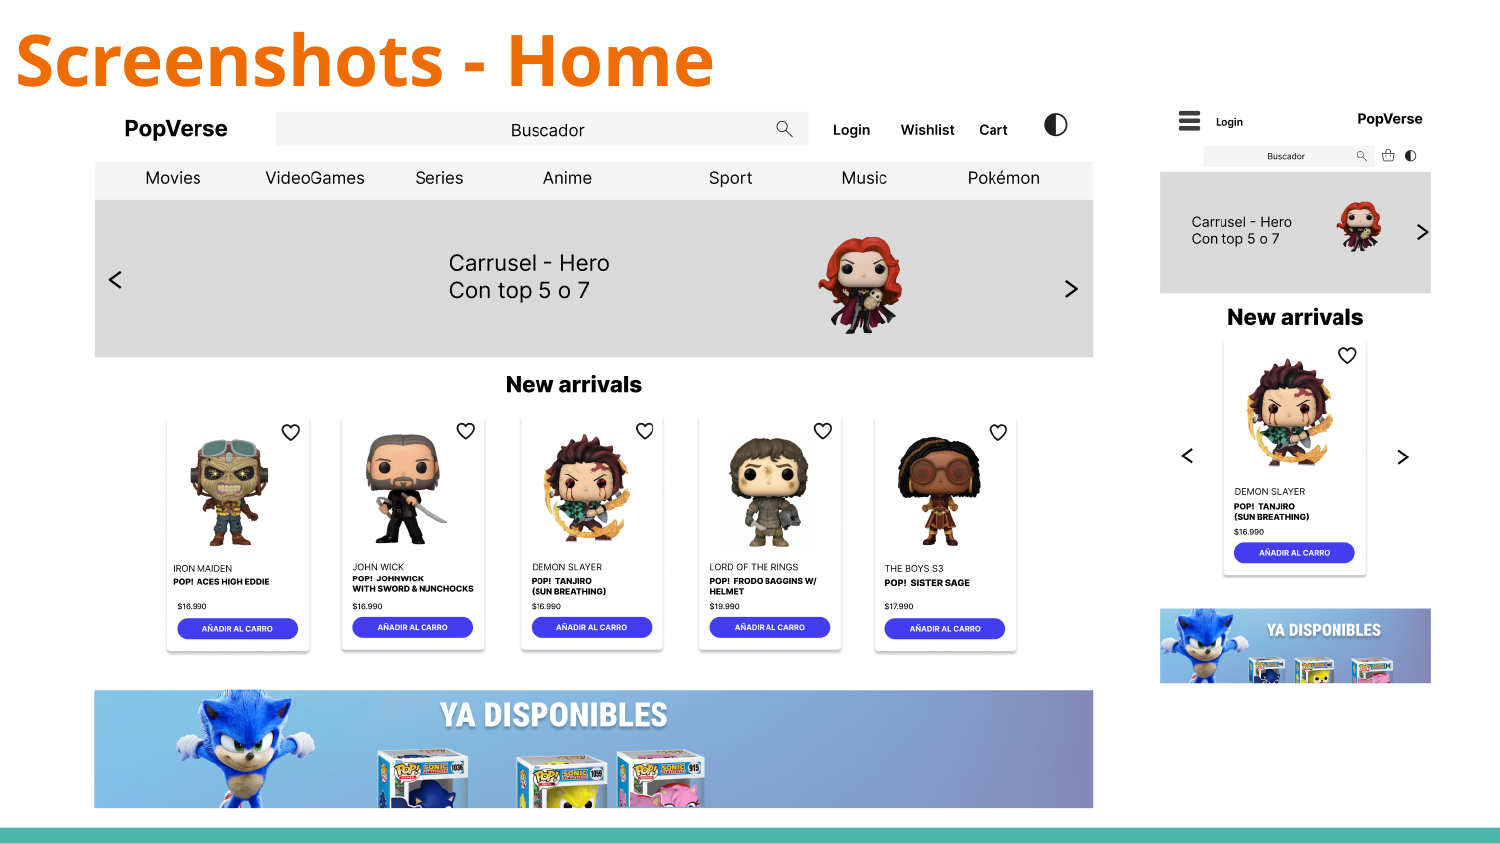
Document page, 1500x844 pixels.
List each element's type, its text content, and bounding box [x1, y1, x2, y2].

title Screenshots - Home [0, 0, 1398, 116]
picture [83, 93, 1449, 821]
